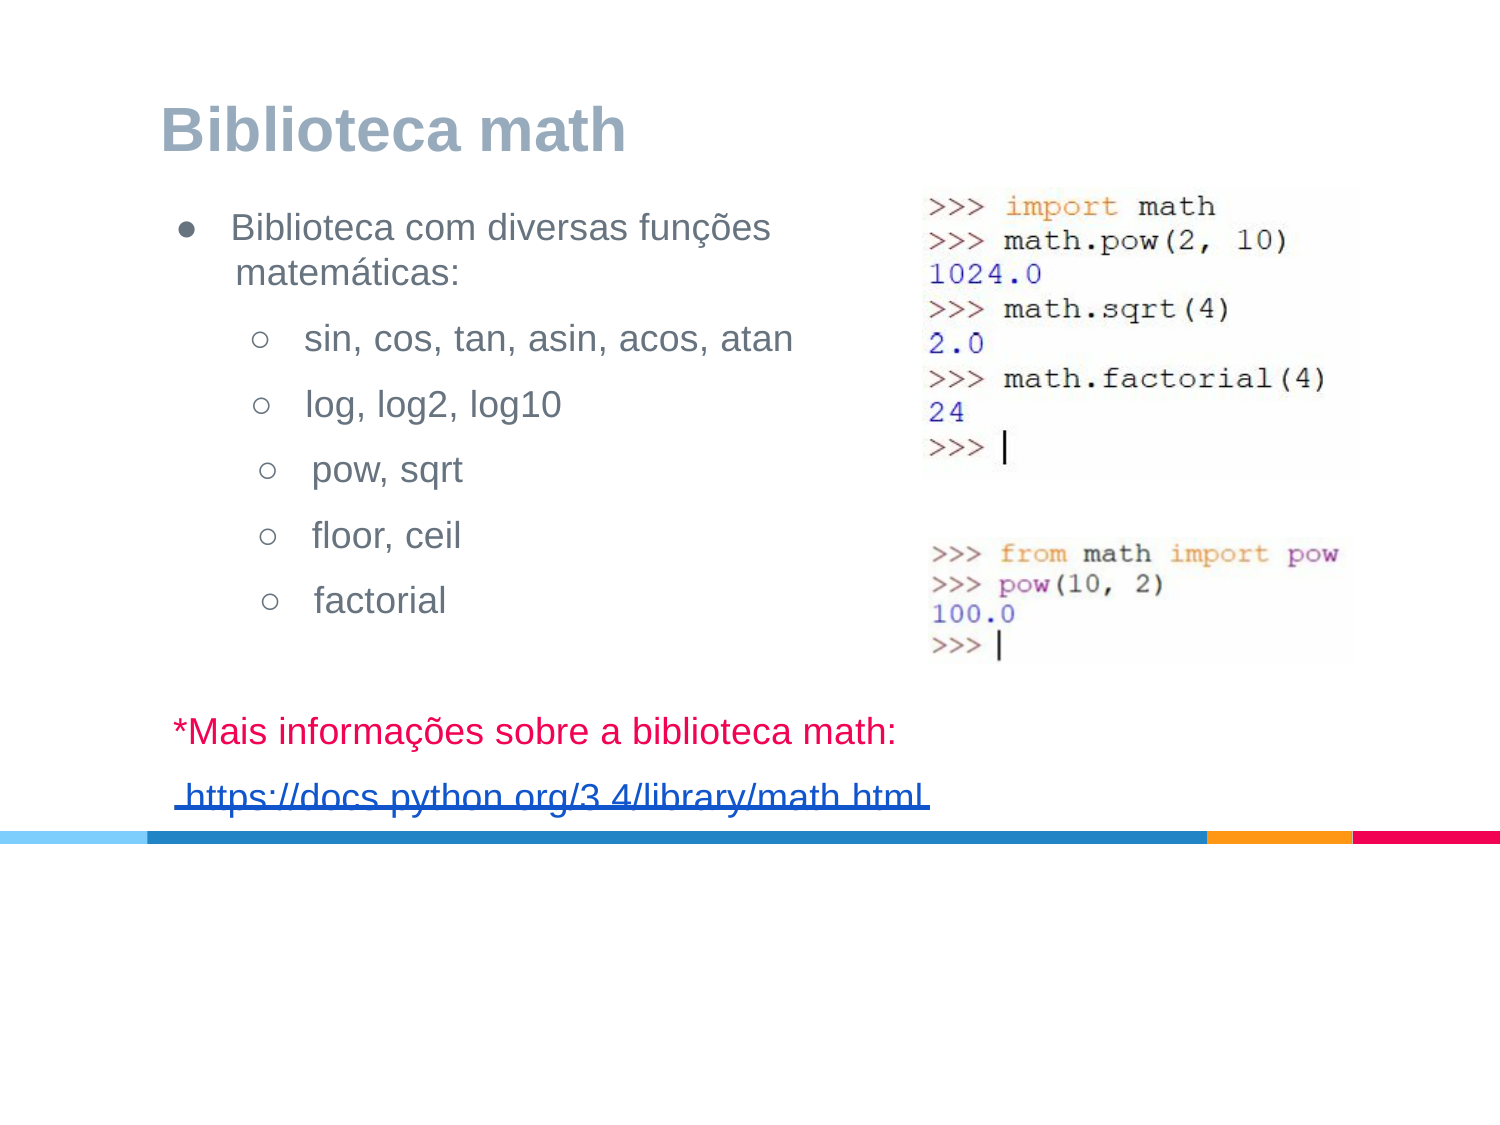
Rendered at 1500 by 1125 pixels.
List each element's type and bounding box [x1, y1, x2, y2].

picture [0, 0, 1500, 844]
